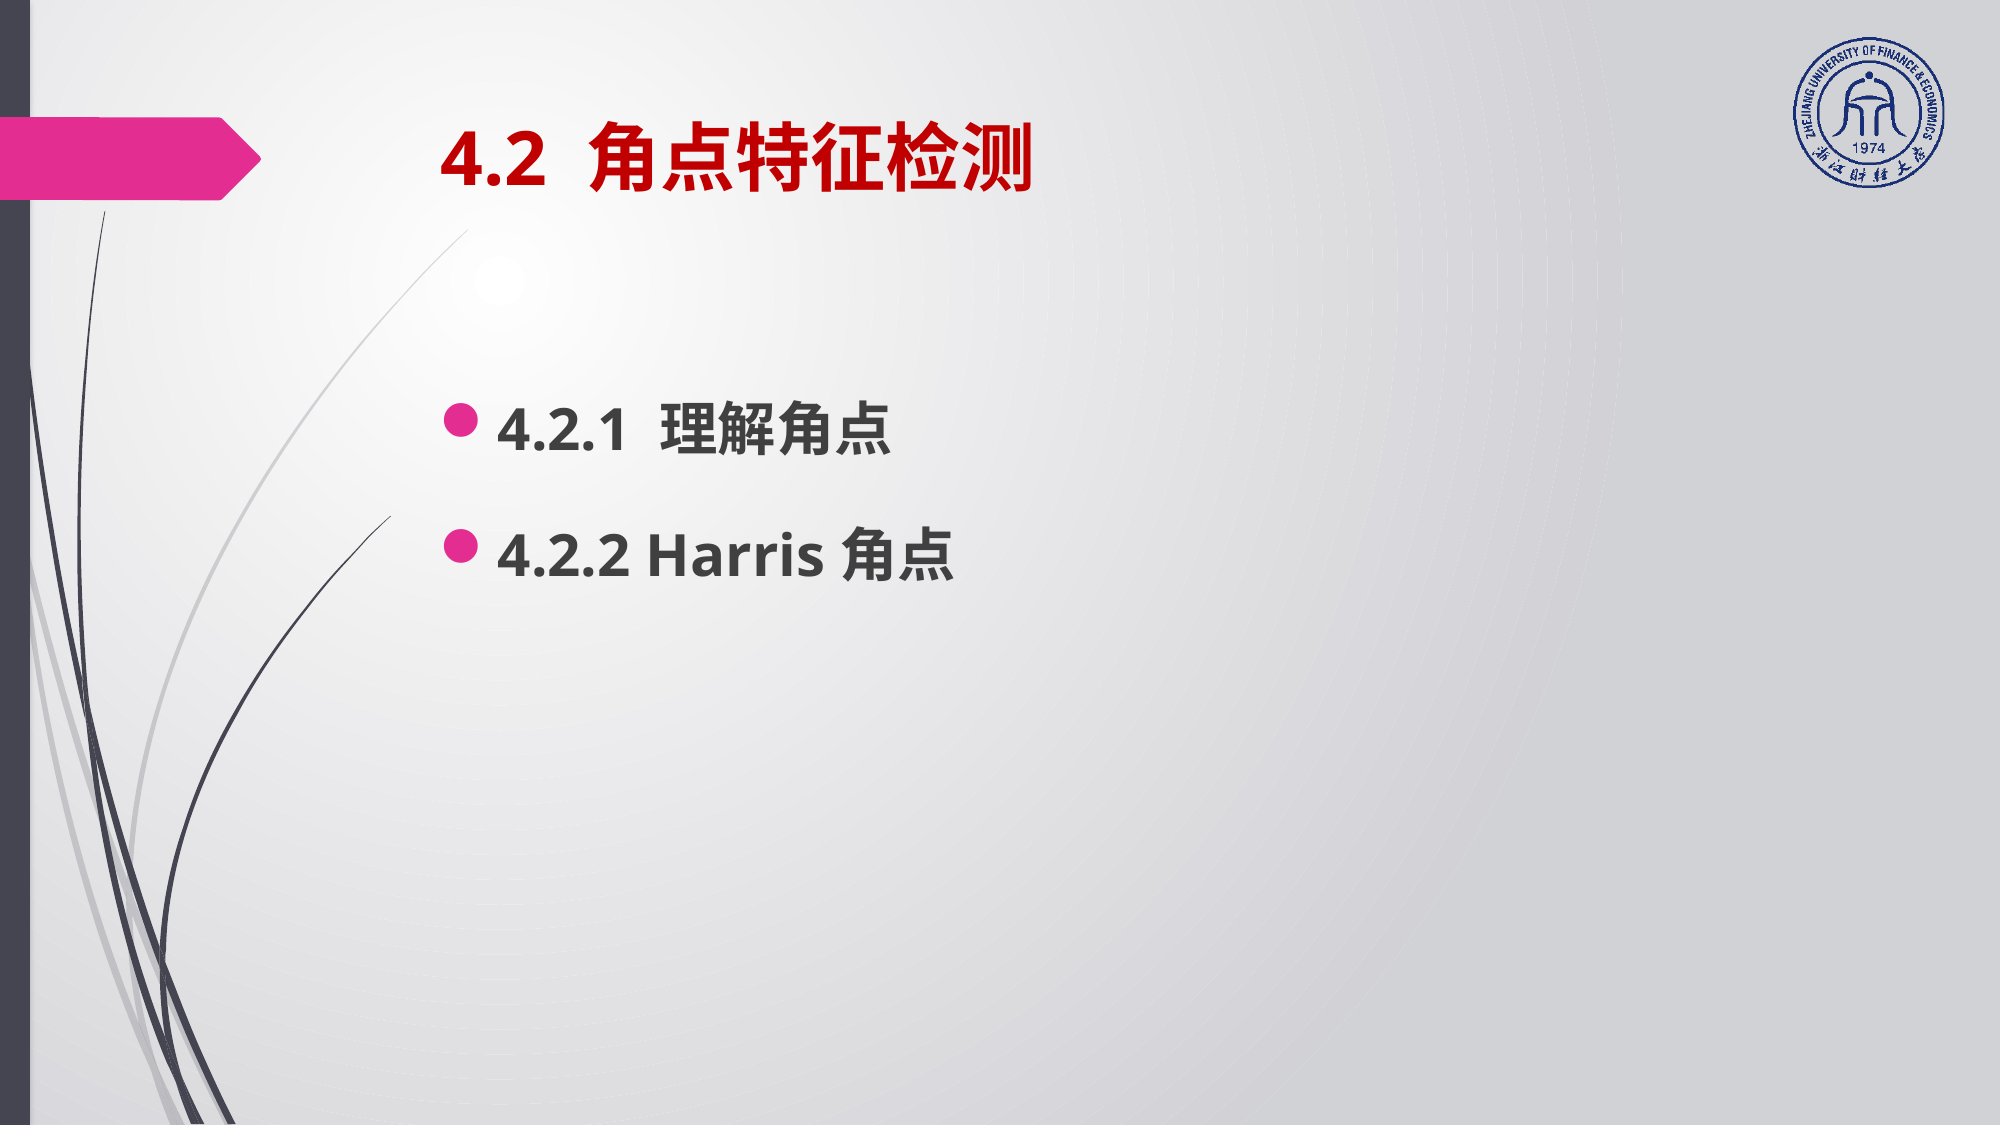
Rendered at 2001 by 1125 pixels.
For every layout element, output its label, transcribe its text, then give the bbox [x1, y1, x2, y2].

title 4.2 角点特征检测 [425, 102, 1888, 313]
list 4.2.1 理解角点 4.2.2 Harris角点 [424, 350, 1888, 970]
picture [1793, 37, 1945, 188]
